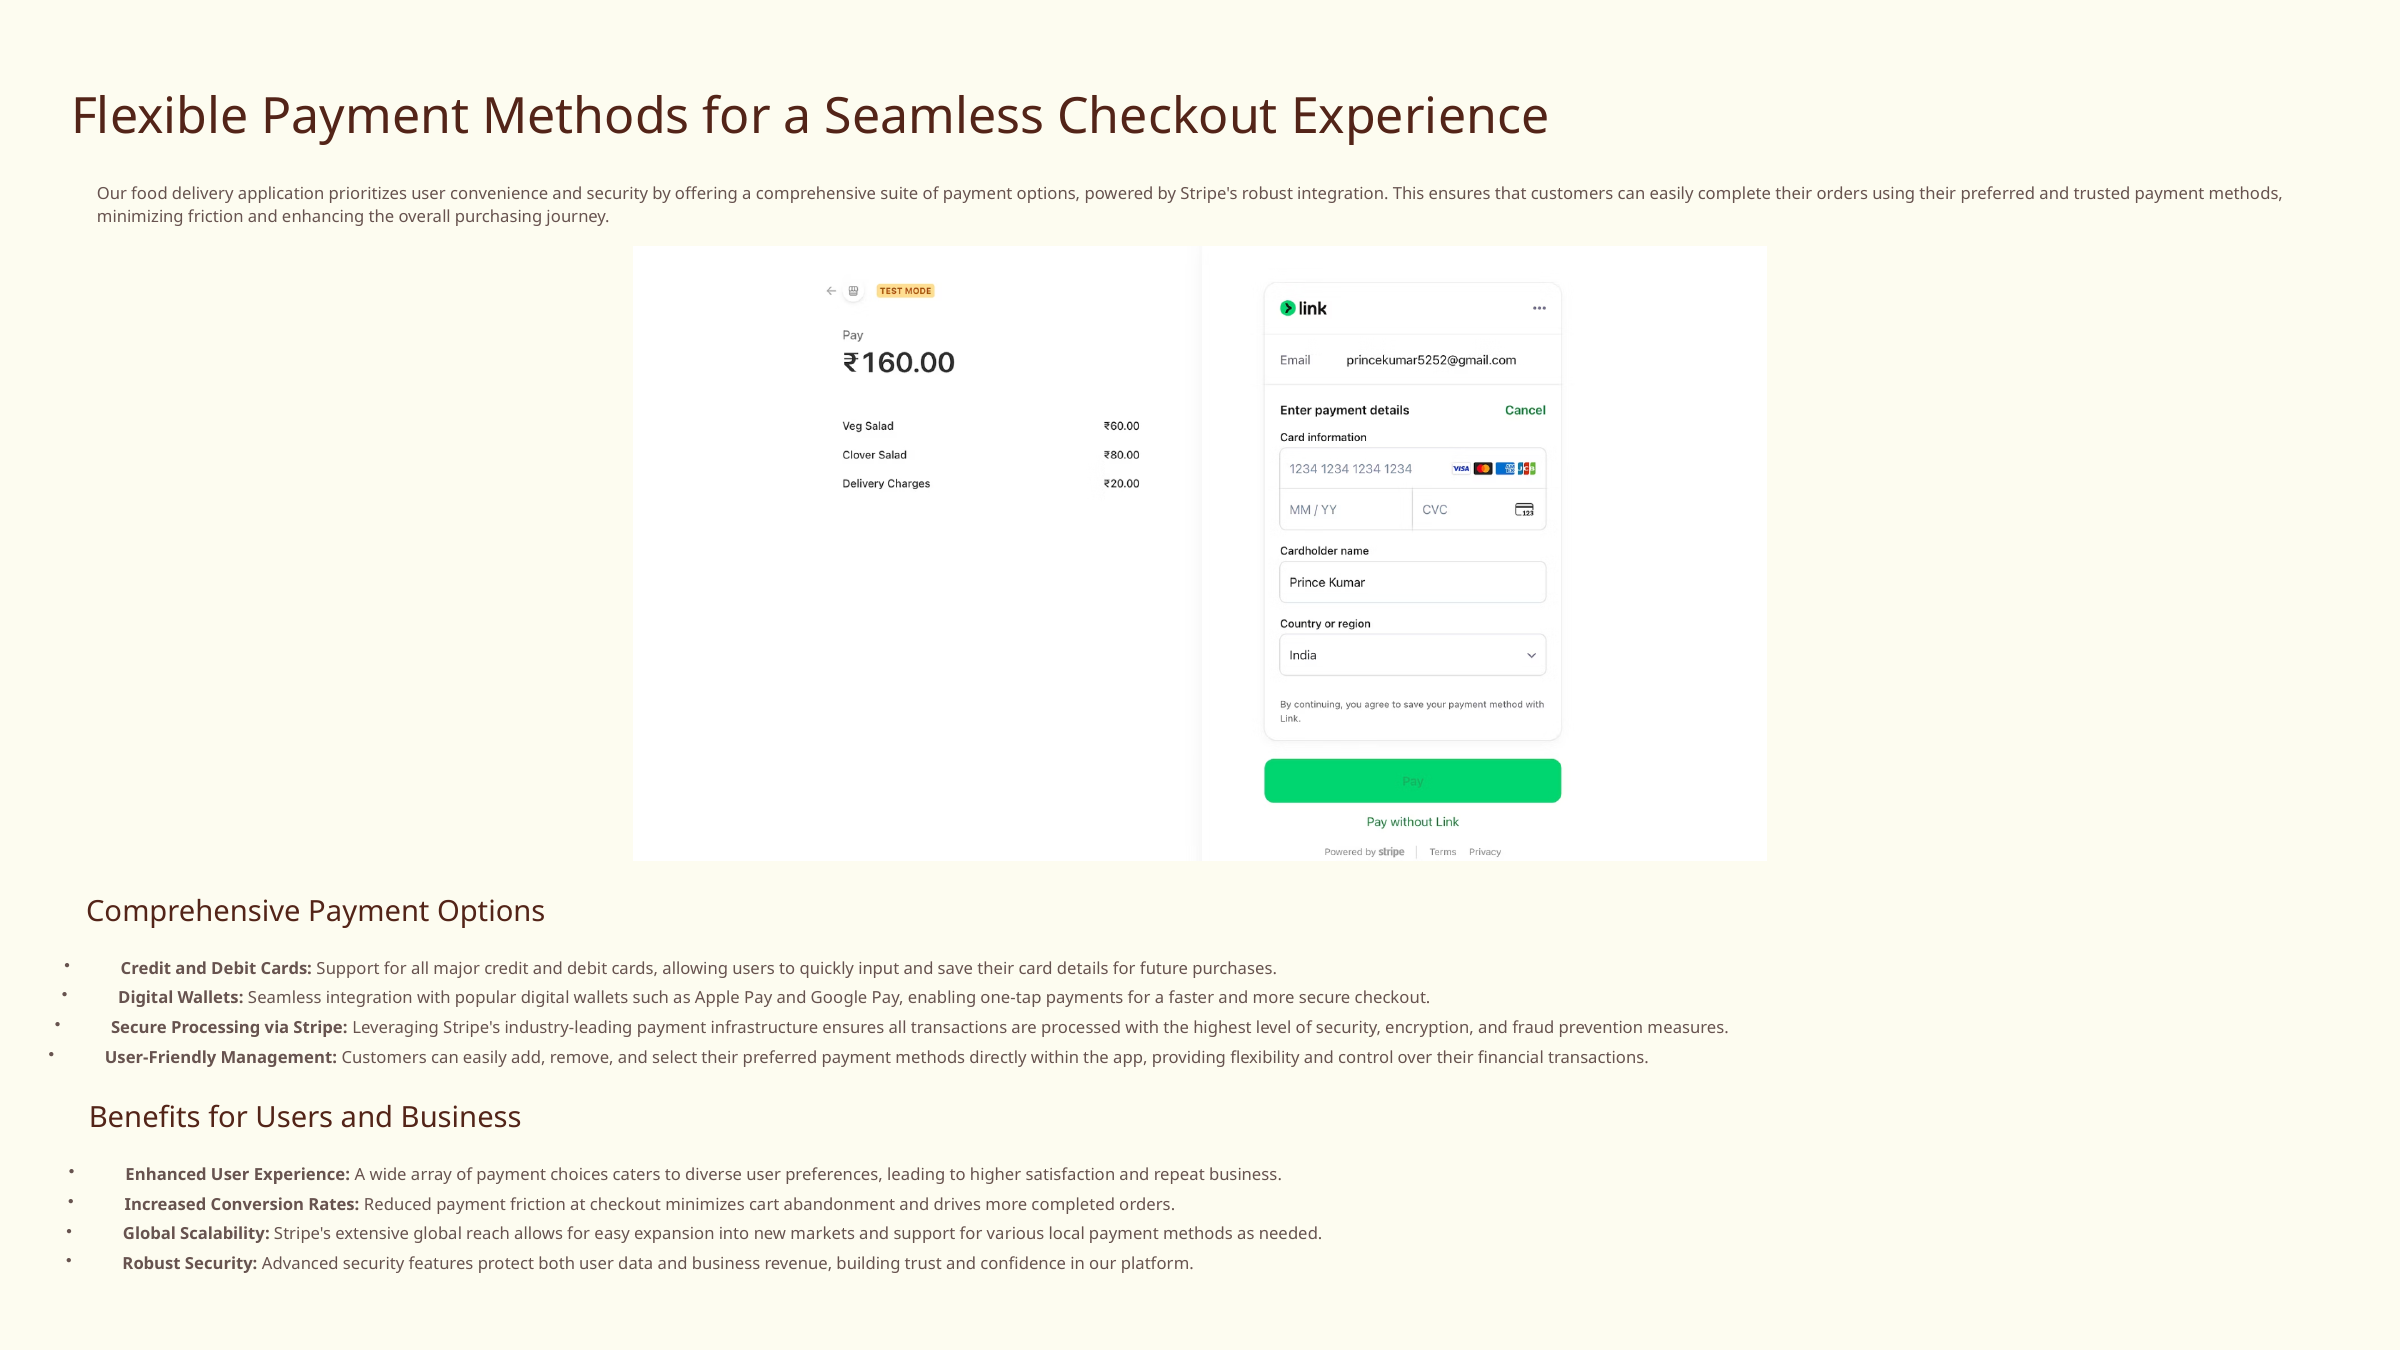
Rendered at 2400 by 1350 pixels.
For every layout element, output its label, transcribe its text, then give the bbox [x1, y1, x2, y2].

text_box Comprehensive Payment Options [86, 887, 546, 927]
text_box User-Friendly Management: Customers can easily add, remove, and select their preferred payment methods directly within the app, providing flexibility and control over their financial transactions. [48, 1043, 1652, 1067]
text_box Benefits for Users and Business [88, 1093, 522, 1134]
text_box Global Scalability: Stripe's extensive global reach allows for easy expansion into new markets and support for various local payment methods as needed. [66, 1220, 1325, 1244]
text_box Secure Processing via Stripe: Leveraging Stripe's industry-leading payment infrastructure ensures all transactions are processed with the highest level of security, encryption, and fraud prevention measures. [54, 1013, 1732, 1037]
text_box Robust Security: Advanced security features protect both user data and business revenue, building trust and confidence in our platform. [66, 1250, 1196, 1273]
text_box Increased Conversion Rates: Reduced payment friction at checkout minimizes cart abandonment and drives more completed orders. [68, 1190, 1177, 1214]
picture [633, 246, 1767, 861]
text_box Flexible Payment Methods for a Seamless Checkout Experience [71, 76, 1551, 143]
text_box Digital Wallets: Seamless integration with popular digital wallets such as Apple Pay and Google Pay, enabling one-tap payments for a faster and more secure checkout. [61, 984, 1433, 1008]
text_box Enhanced User Experience: A wide array of payment choices caters to diverse user preferences, leading to higher satisfaction and repeat business. [69, 1161, 1284, 1184]
text_box Credit and Debit Cards: Support for all major credit and debit cards, allowing users to quickly input and save their card details for future purchases. [64, 954, 1279, 978]
text_box Our food delivery application prioritizes user convenience and security by offering a comprehensive suite of payment options, powered by Stripe's robust integration. This ensures that customers can easily complete their orders using their preferred and trusted payment methods, minimizing friction and enhancing the overall purchasing journey. [96, 179, 2304, 226]
